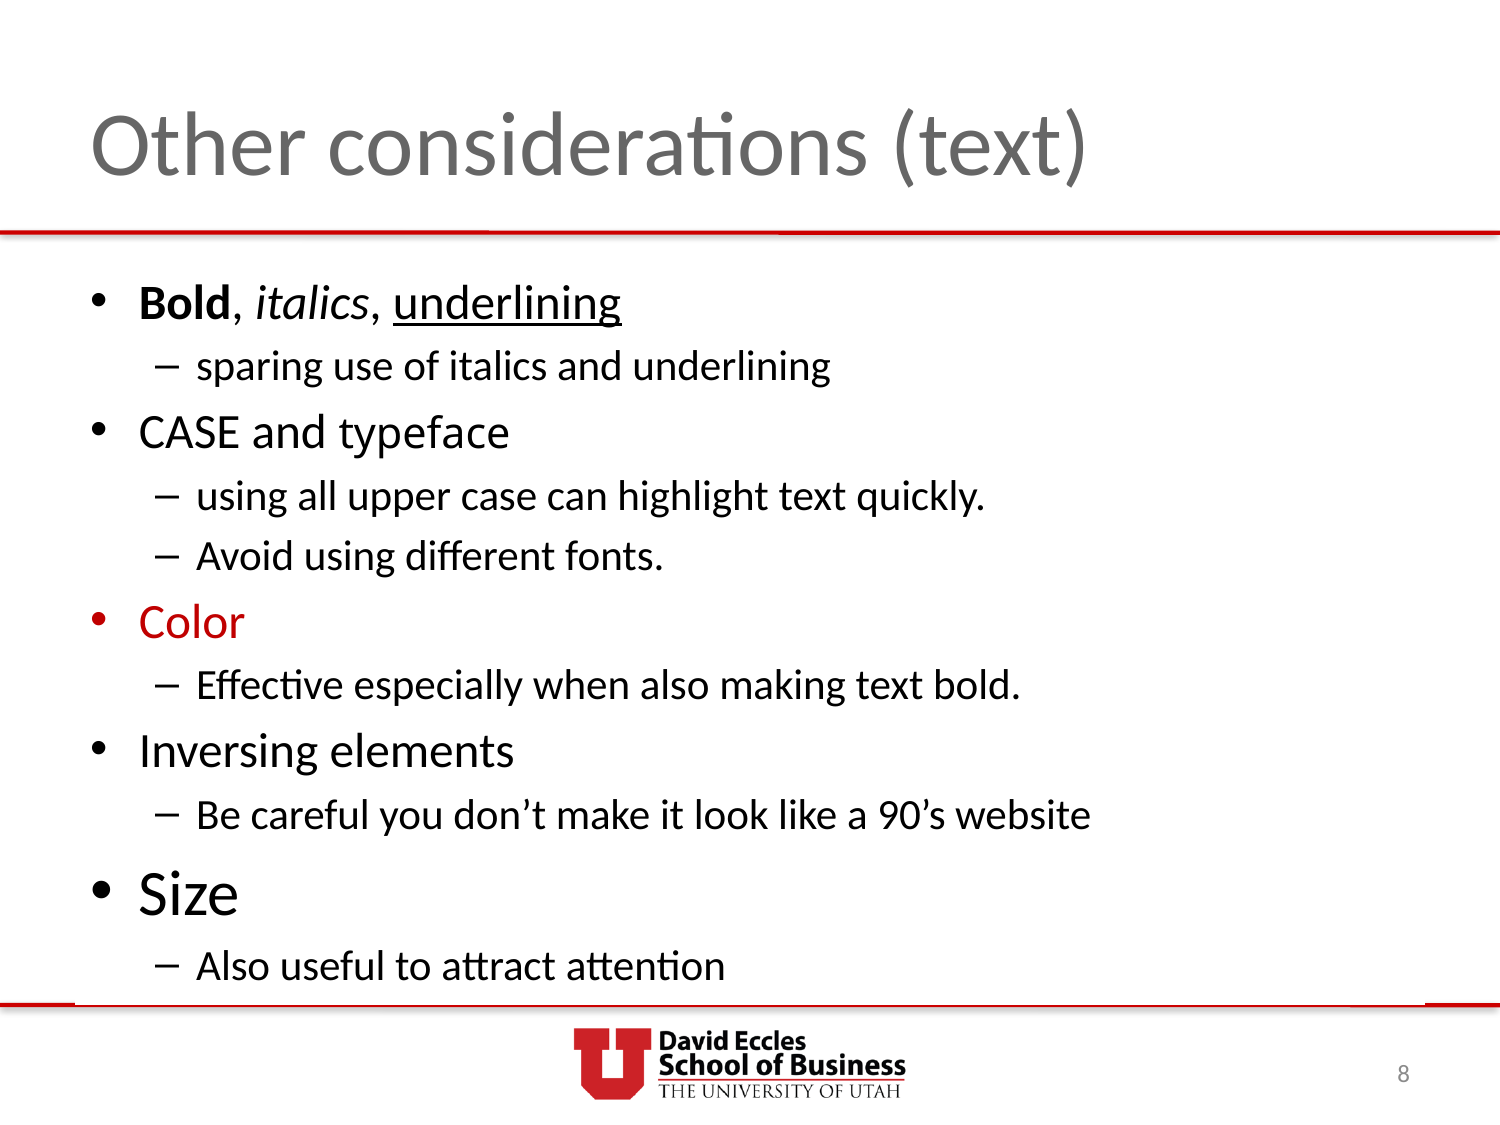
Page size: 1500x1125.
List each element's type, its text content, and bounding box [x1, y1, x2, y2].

list Bold, italics, underlining sparing use of italics and underlining CASE and typeface using all upper case can highlight text quickly. Avoid using different fonts. Color Effective especially when also making text bold. Inversing elements Be careful you don’t make it look like a 90’s website Size Also useful to attract attention [75, 262, 1425, 1005]
title Other considerations (text) [75, 45, 1425, 233]
slide_number 8 [1074, 1042, 1425, 1103]
picture [573, 1026, 907, 1102]
